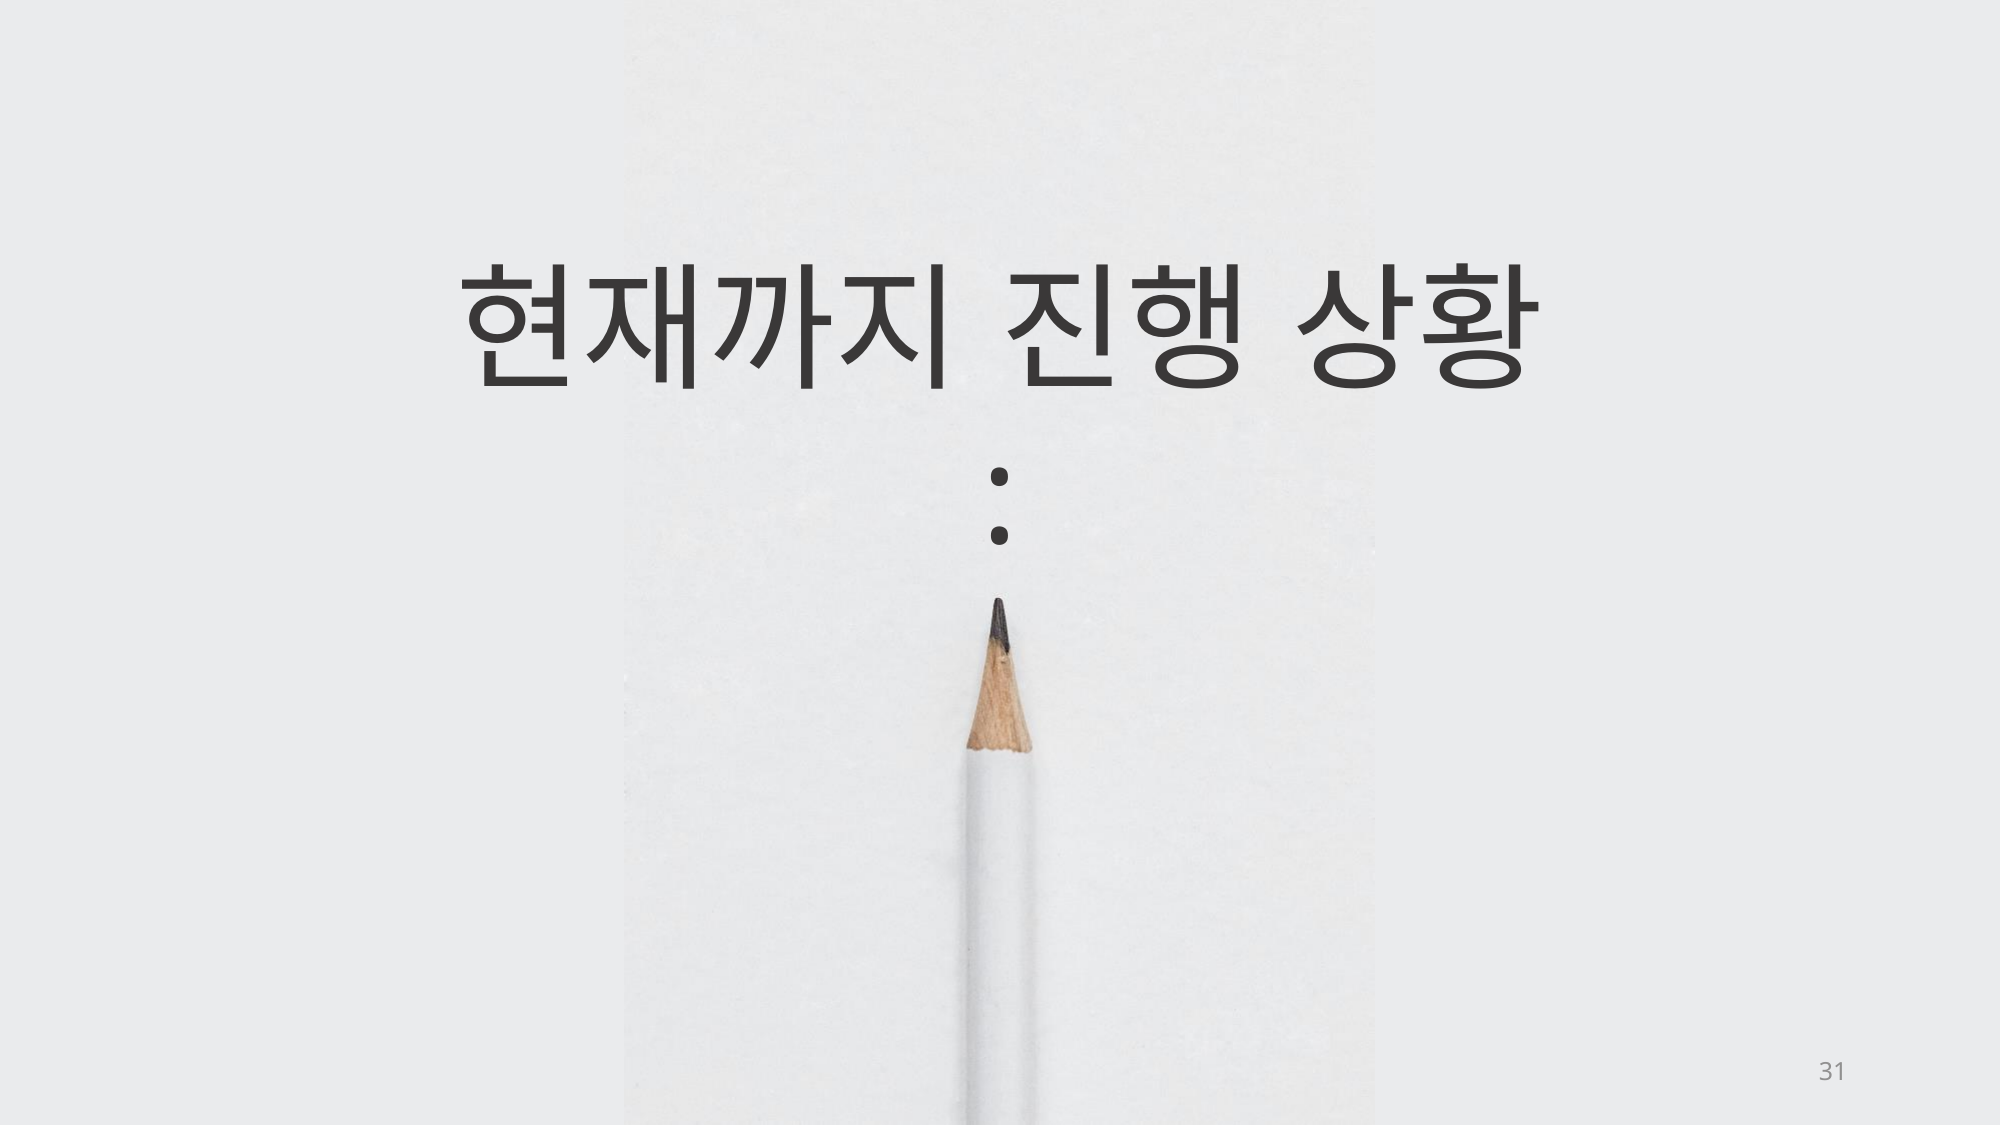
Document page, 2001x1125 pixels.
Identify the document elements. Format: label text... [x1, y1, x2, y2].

text_box 현재까지 진행 상황 : [1375, 233, 1560, 578]
picture [624, 0, 1375, 1125]
text_box 현재까지 진행 상황 : [440, 233, 624, 578]
slide_number 31 [1412, 1042, 1863, 1103]
